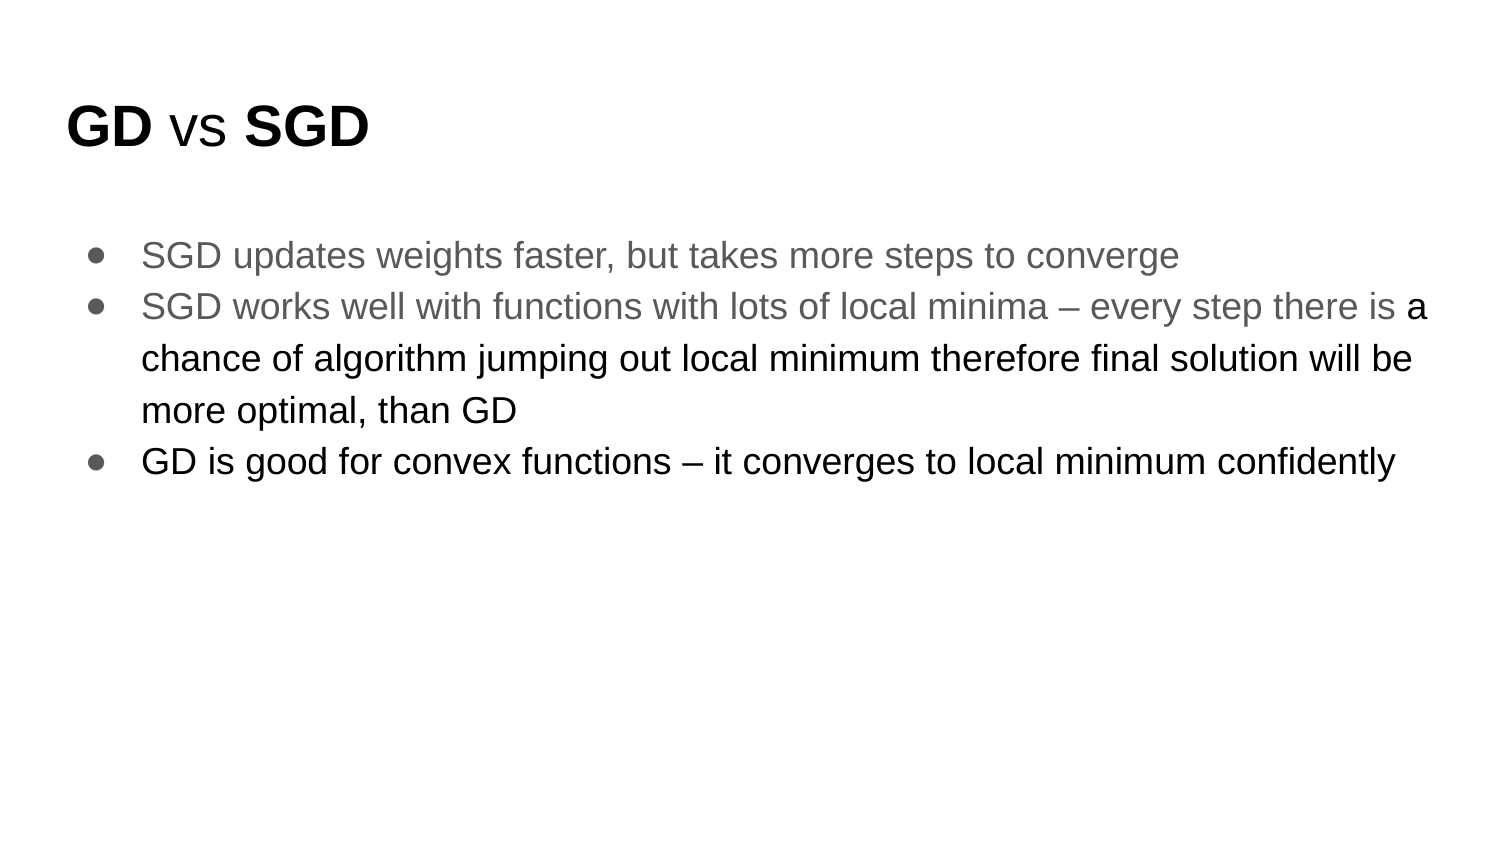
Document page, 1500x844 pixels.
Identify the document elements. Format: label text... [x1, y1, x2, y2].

list SGD updates weights faster, but takes more steps to converge SGD works well with functions with lots of local minima – every step there is a chance of algorithm jumping out local minimum therefore final solution will be more optimal, than GD GD is good for convex functions – it converges to local minimum confidently [51, 208, 1449, 767]
title GD vs SGD [51, 72, 1449, 174]
